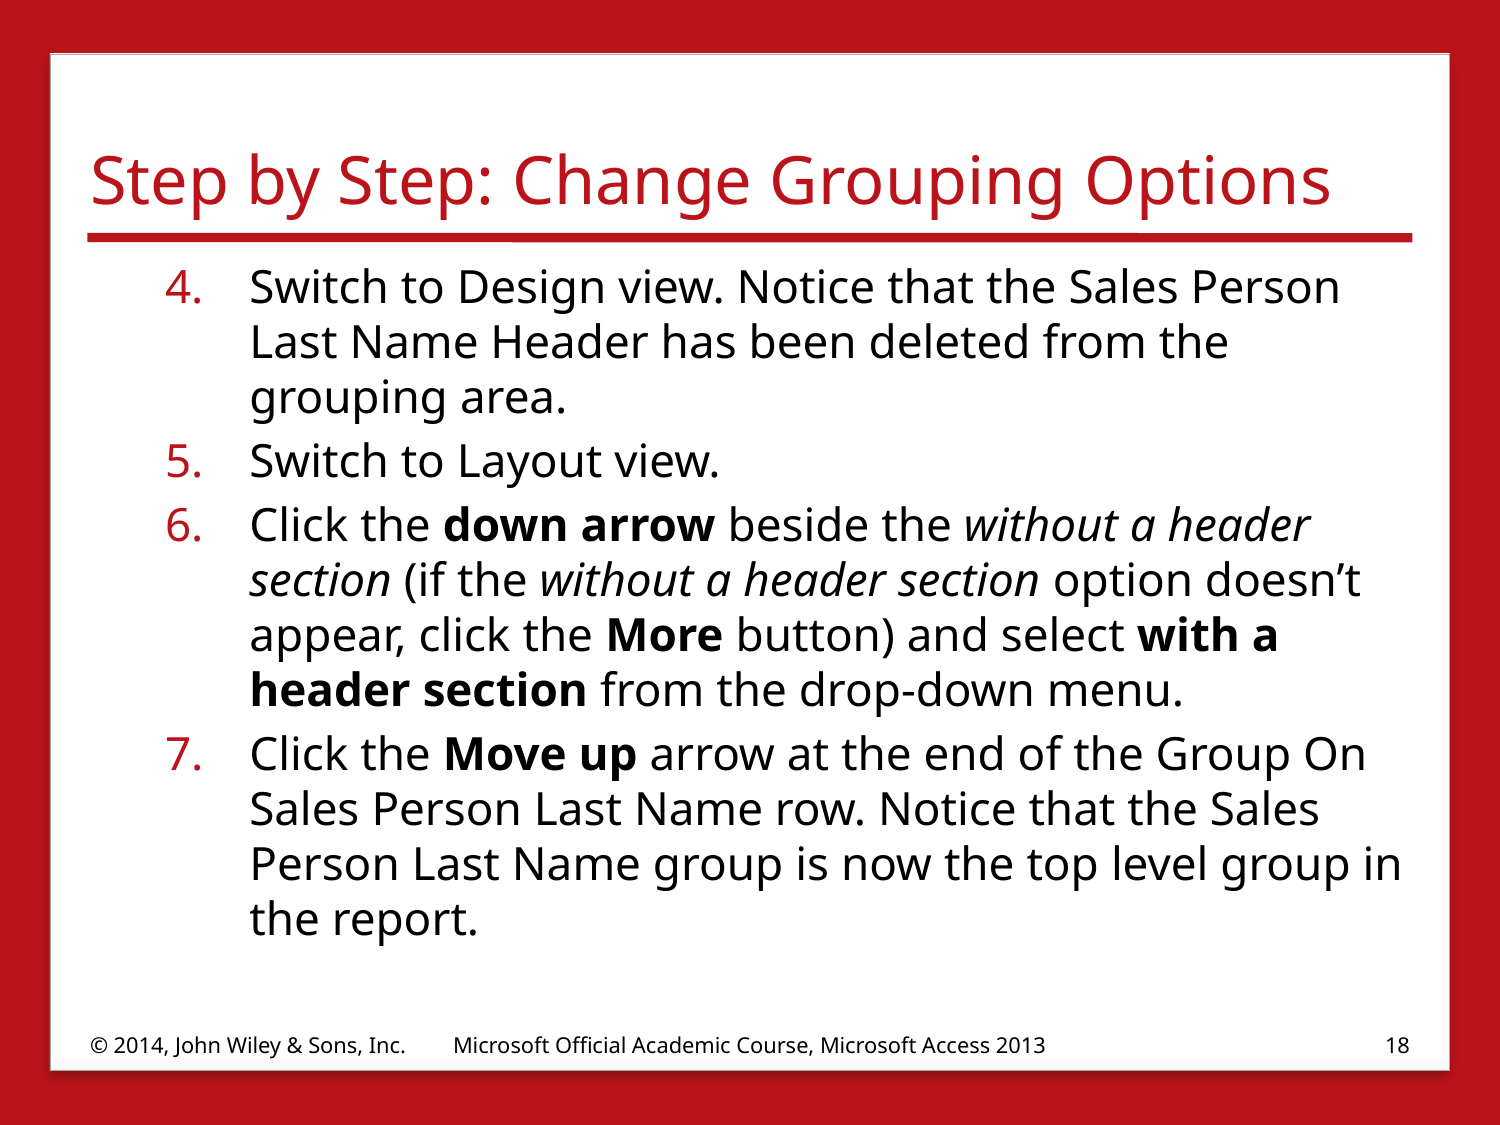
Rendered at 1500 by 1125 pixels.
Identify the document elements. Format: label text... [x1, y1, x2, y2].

slide_number 18 [1074, 1024, 1426, 1103]
footer Microsoft Official Academic Course, Microsoft Access 2013 [431, 1024, 1069, 1103]
list Switch to Design view. Notice that the Sales Person Last Name Header has been deleted from the grouping area. Switch to Layout view. Click the down arrow beside the without a header section (if the without a header section option doesn’t appear, click the More button) and select with a header section from the drop-down menu. Click the Move up arrow at the end of the Group On Sales Person Last Name row. Notice that the Sales Person Last Name group is now the top level group in the report. [75, 249, 1425, 1063]
slide_number © 2014, John Wiley & Sons, Inc. [74, 1024, 426, 1103]
title Step by Step: Change Grouping Options [74, 74, 1426, 226]
